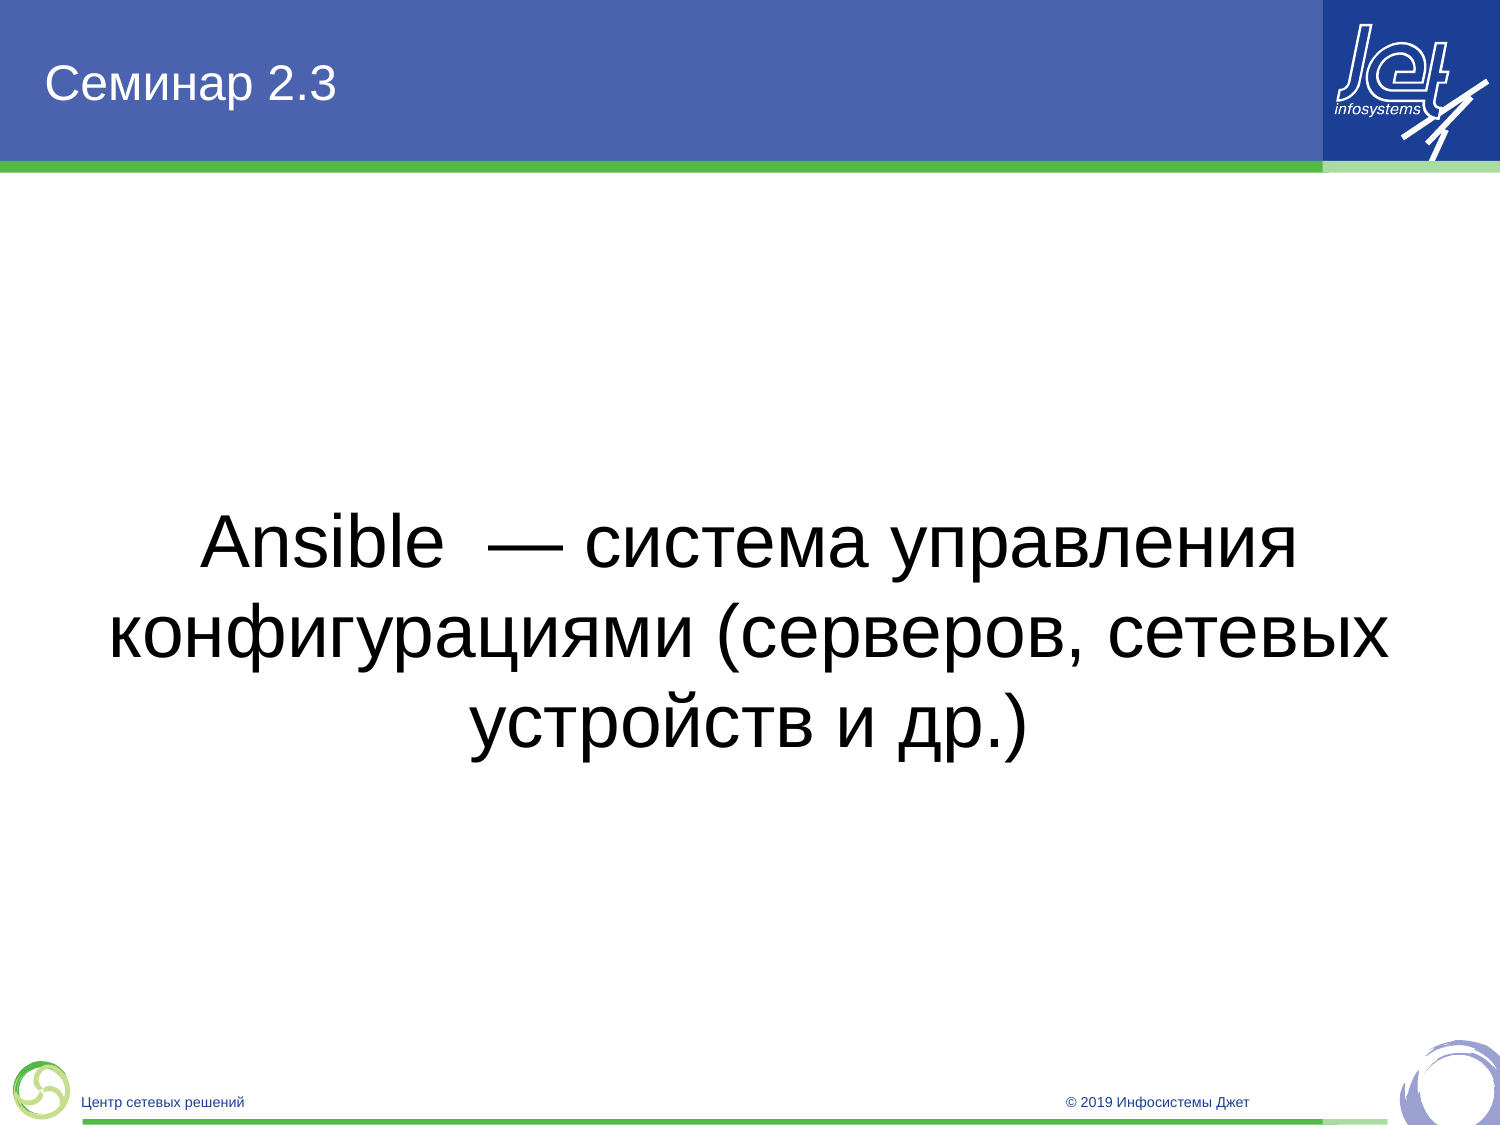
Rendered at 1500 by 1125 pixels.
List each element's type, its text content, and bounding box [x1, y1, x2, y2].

title Семинар 2.3 [29, 21, 1294, 140]
list Ansible — система управления конфигурациями (серверов, сетевых устройств и др.) [75, 196, 1425, 1059]
